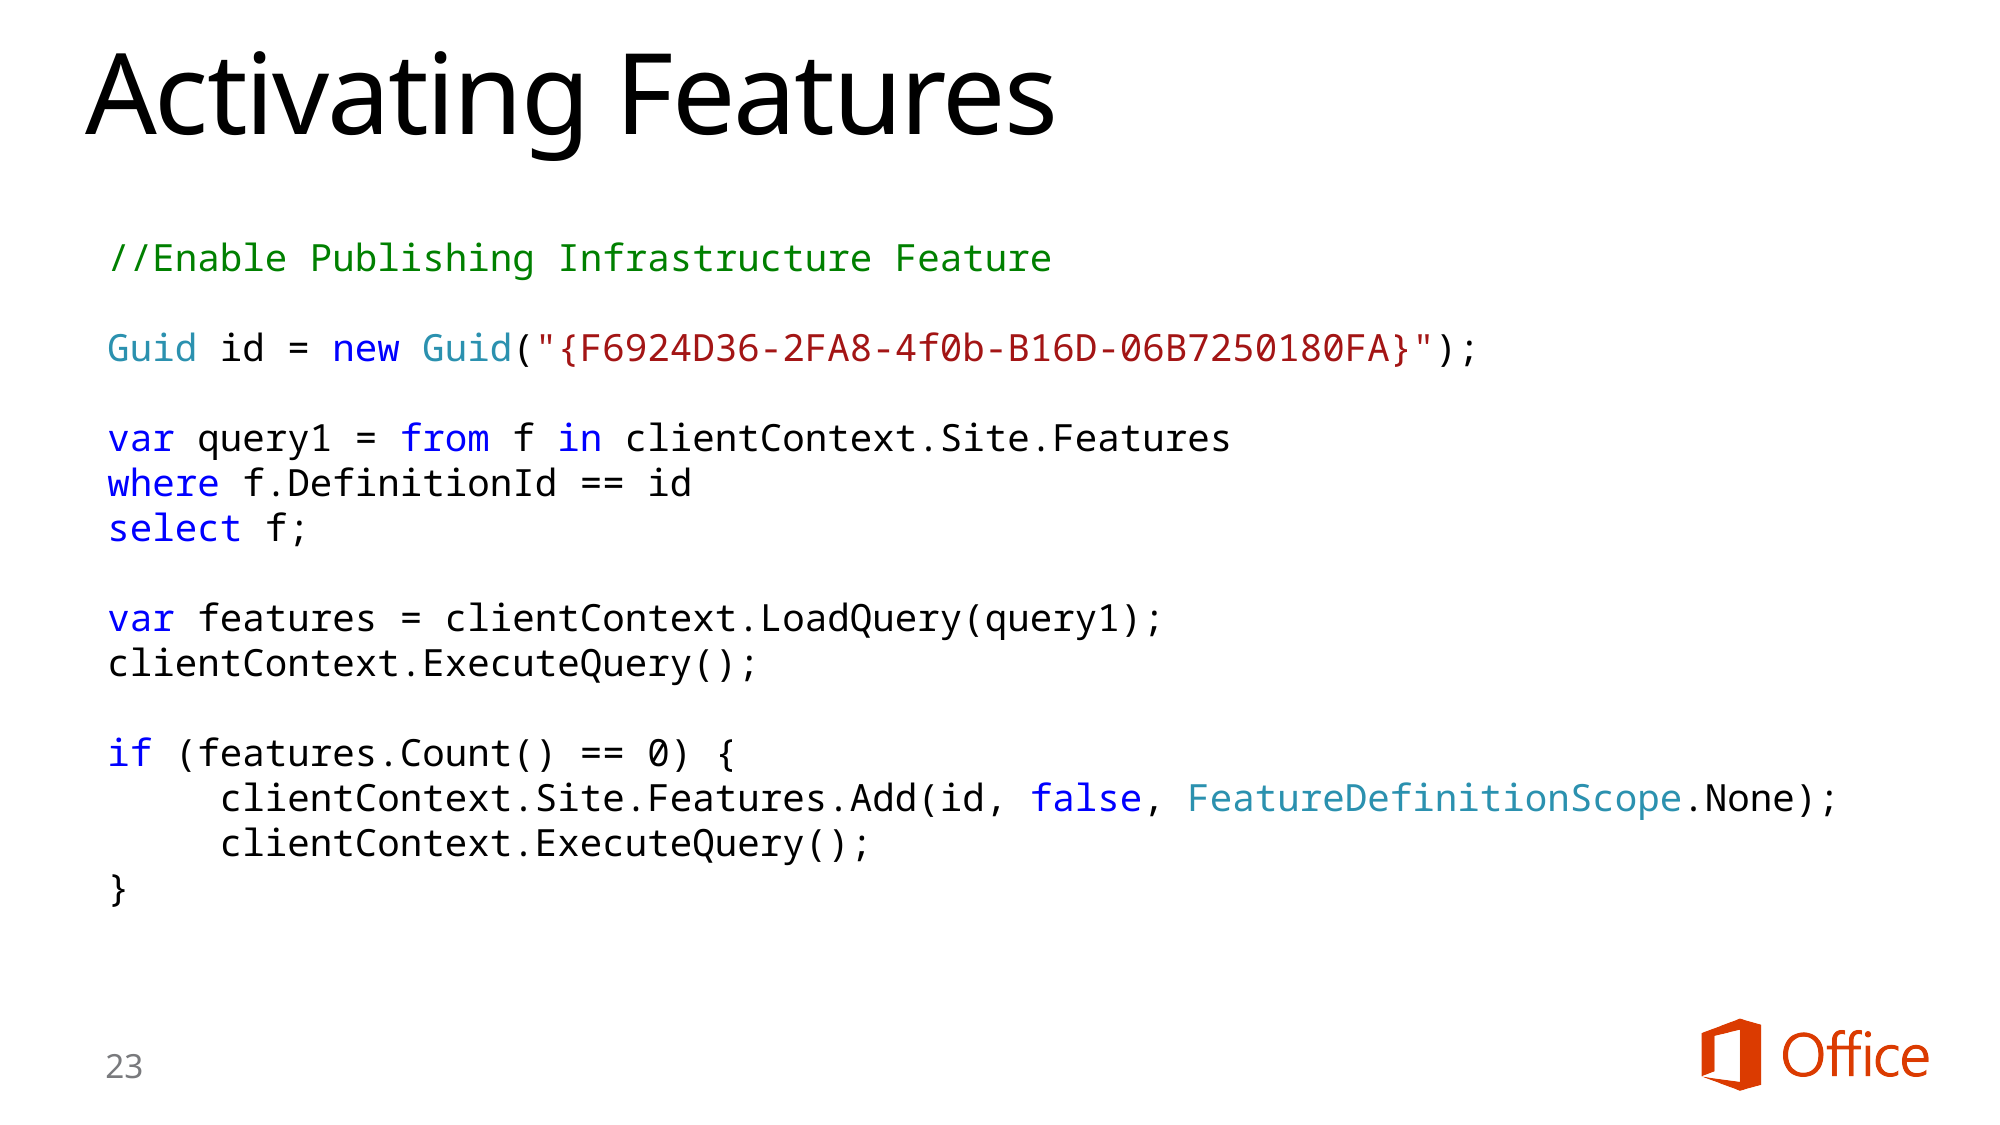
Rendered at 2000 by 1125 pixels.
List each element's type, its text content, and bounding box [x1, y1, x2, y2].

title Activating Features [85, 37, 1914, 161]
text_box //Enable Publishing Infrastructure Feature Guid id = new Guid("{F6924D36-2FA8-4f0b-B16D-06B7250180FA}"); var query1 = from f in clientContext.Site.Features where f.DefinitionId == id select f; var features = clientContext.LoadQuery(query1); clientContext.ExecuteQuery(); if (features.Count() == 0) { clientContext.Site.Features.Add(id, false, FeatureDefinitionScope.None); clientContext.ExecuteQuery(); } [92, 225, 1855, 916]
slide_number 23 [85, 1049, 178, 1086]
picture [1670, 987, 1960, 1122]
